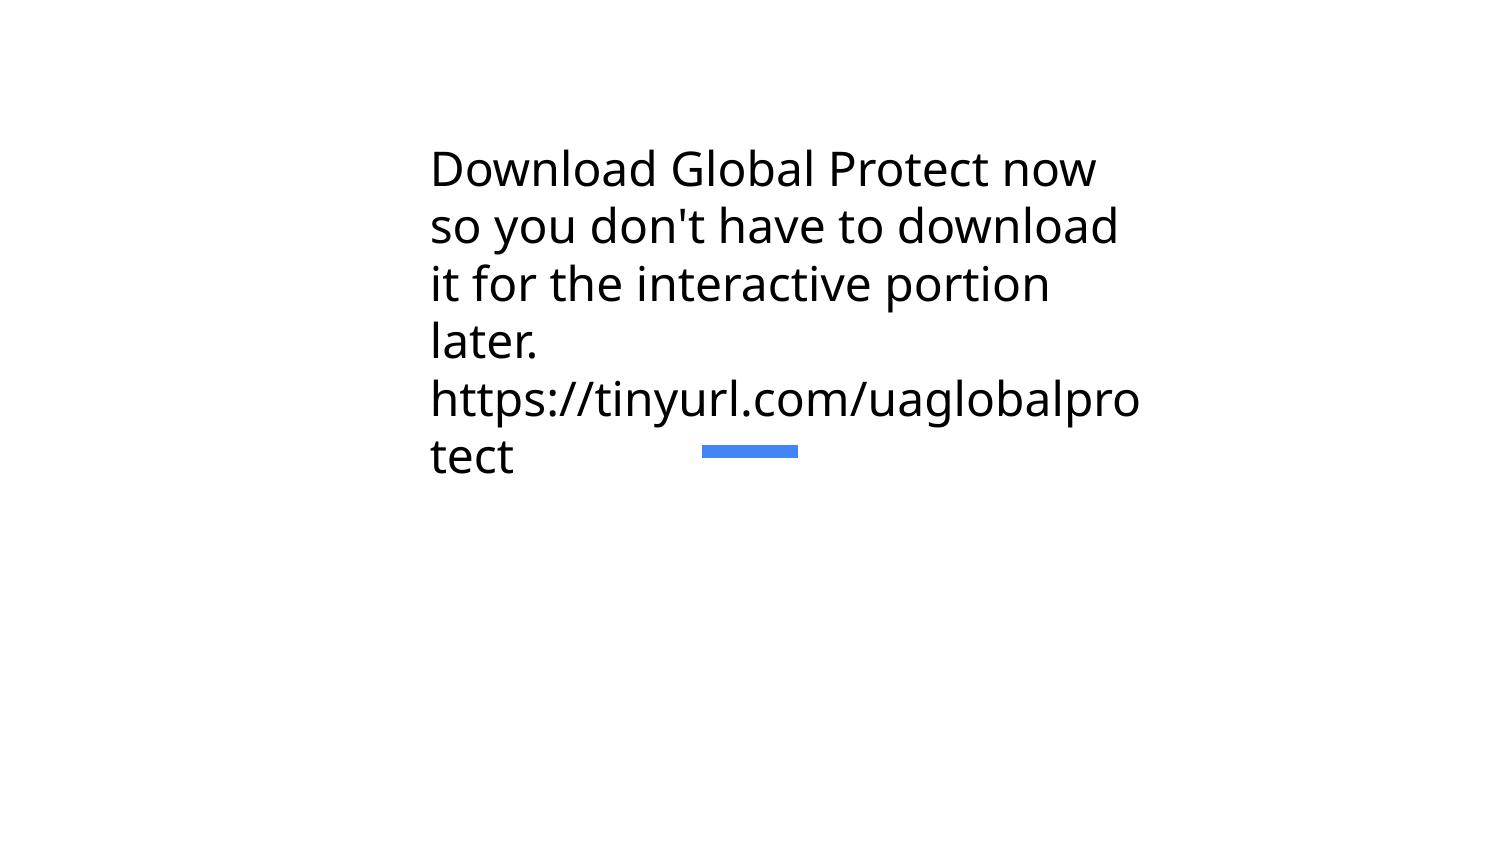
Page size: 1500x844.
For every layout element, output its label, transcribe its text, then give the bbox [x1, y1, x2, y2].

text_box Download Global Protect now so you don't have to download it for the interactive portion later. https://tinyurl.com/uaglobalprotect [414, 123, 1172, 422]
